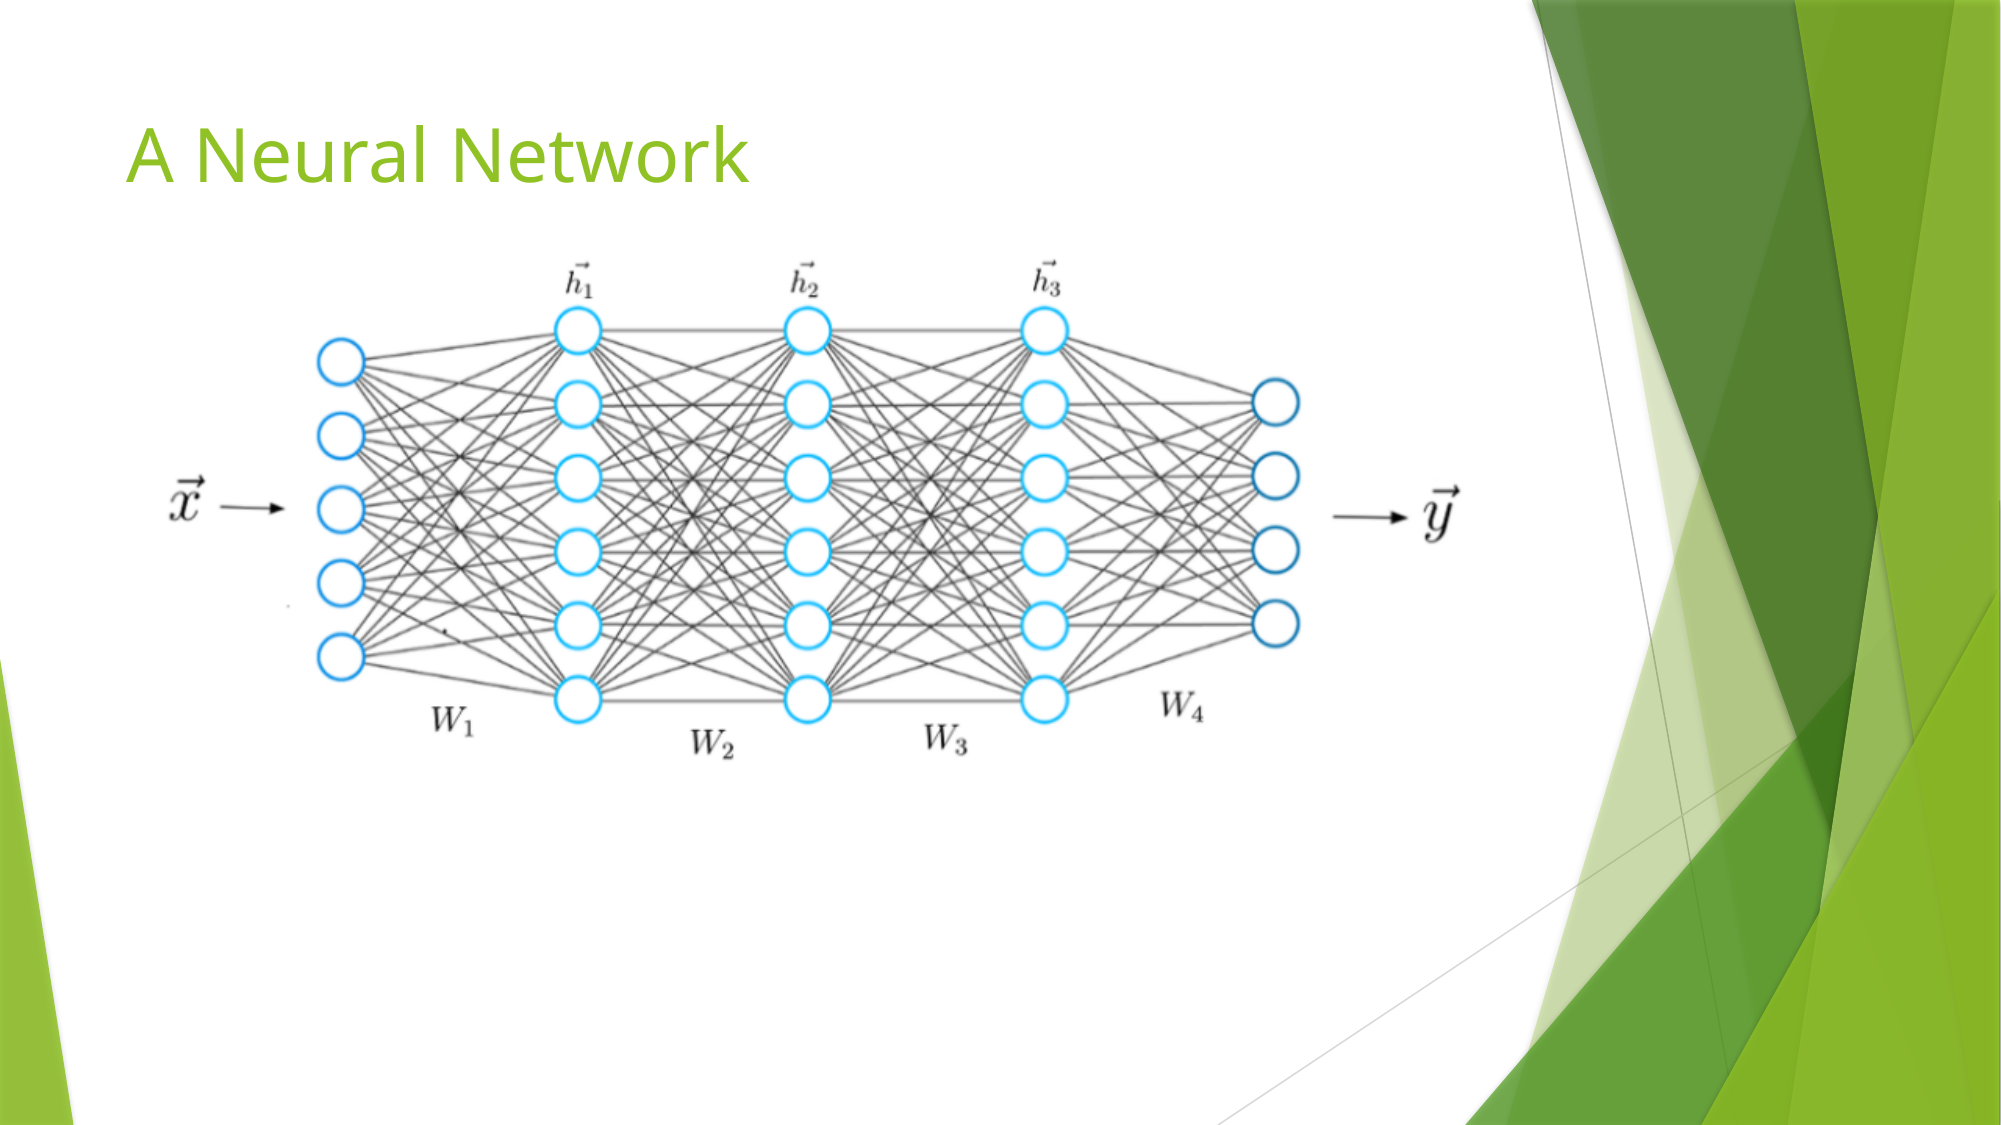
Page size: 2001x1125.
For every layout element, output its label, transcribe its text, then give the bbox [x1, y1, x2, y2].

title A Neural Network [111, 99, 1522, 317]
picture [126, 207, 1574, 789]
